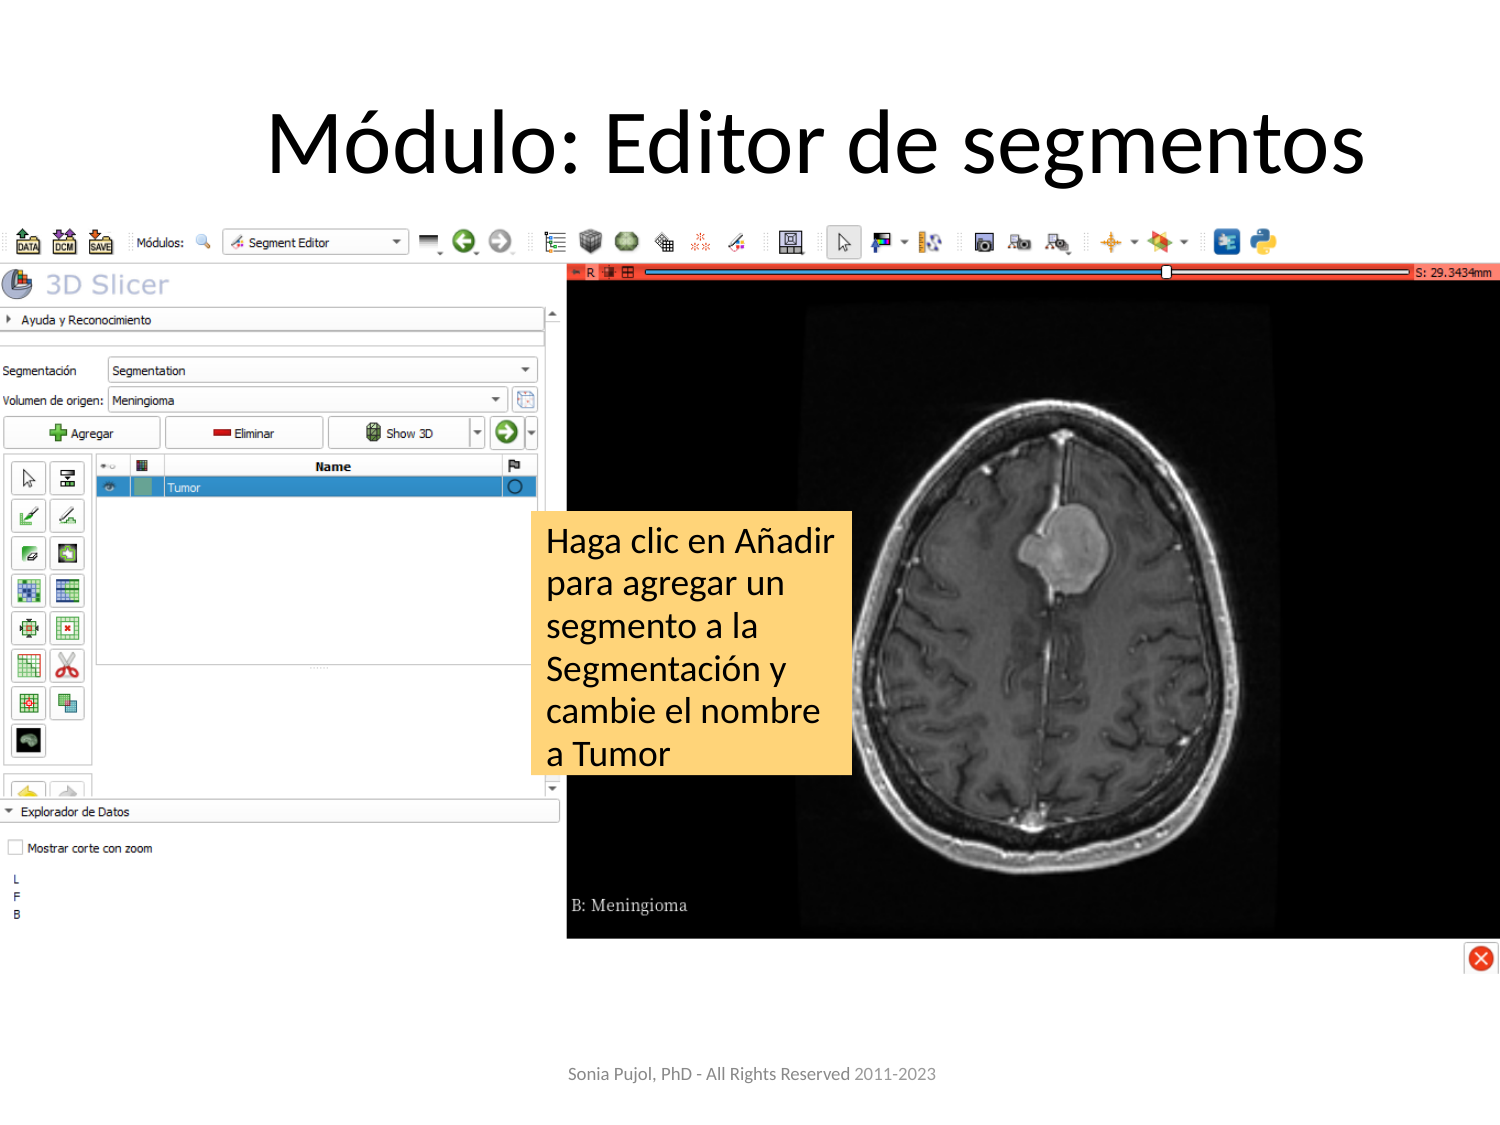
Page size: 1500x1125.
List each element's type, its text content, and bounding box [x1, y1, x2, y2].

text_box Sonia Pujol, PhD - All Rights Reserved 2011-2023 [565, 1059, 995, 1084]
title Módulo: Editor de segmentos [262, 79, 1400, 222]
picture [0, 223, 1500, 974]
